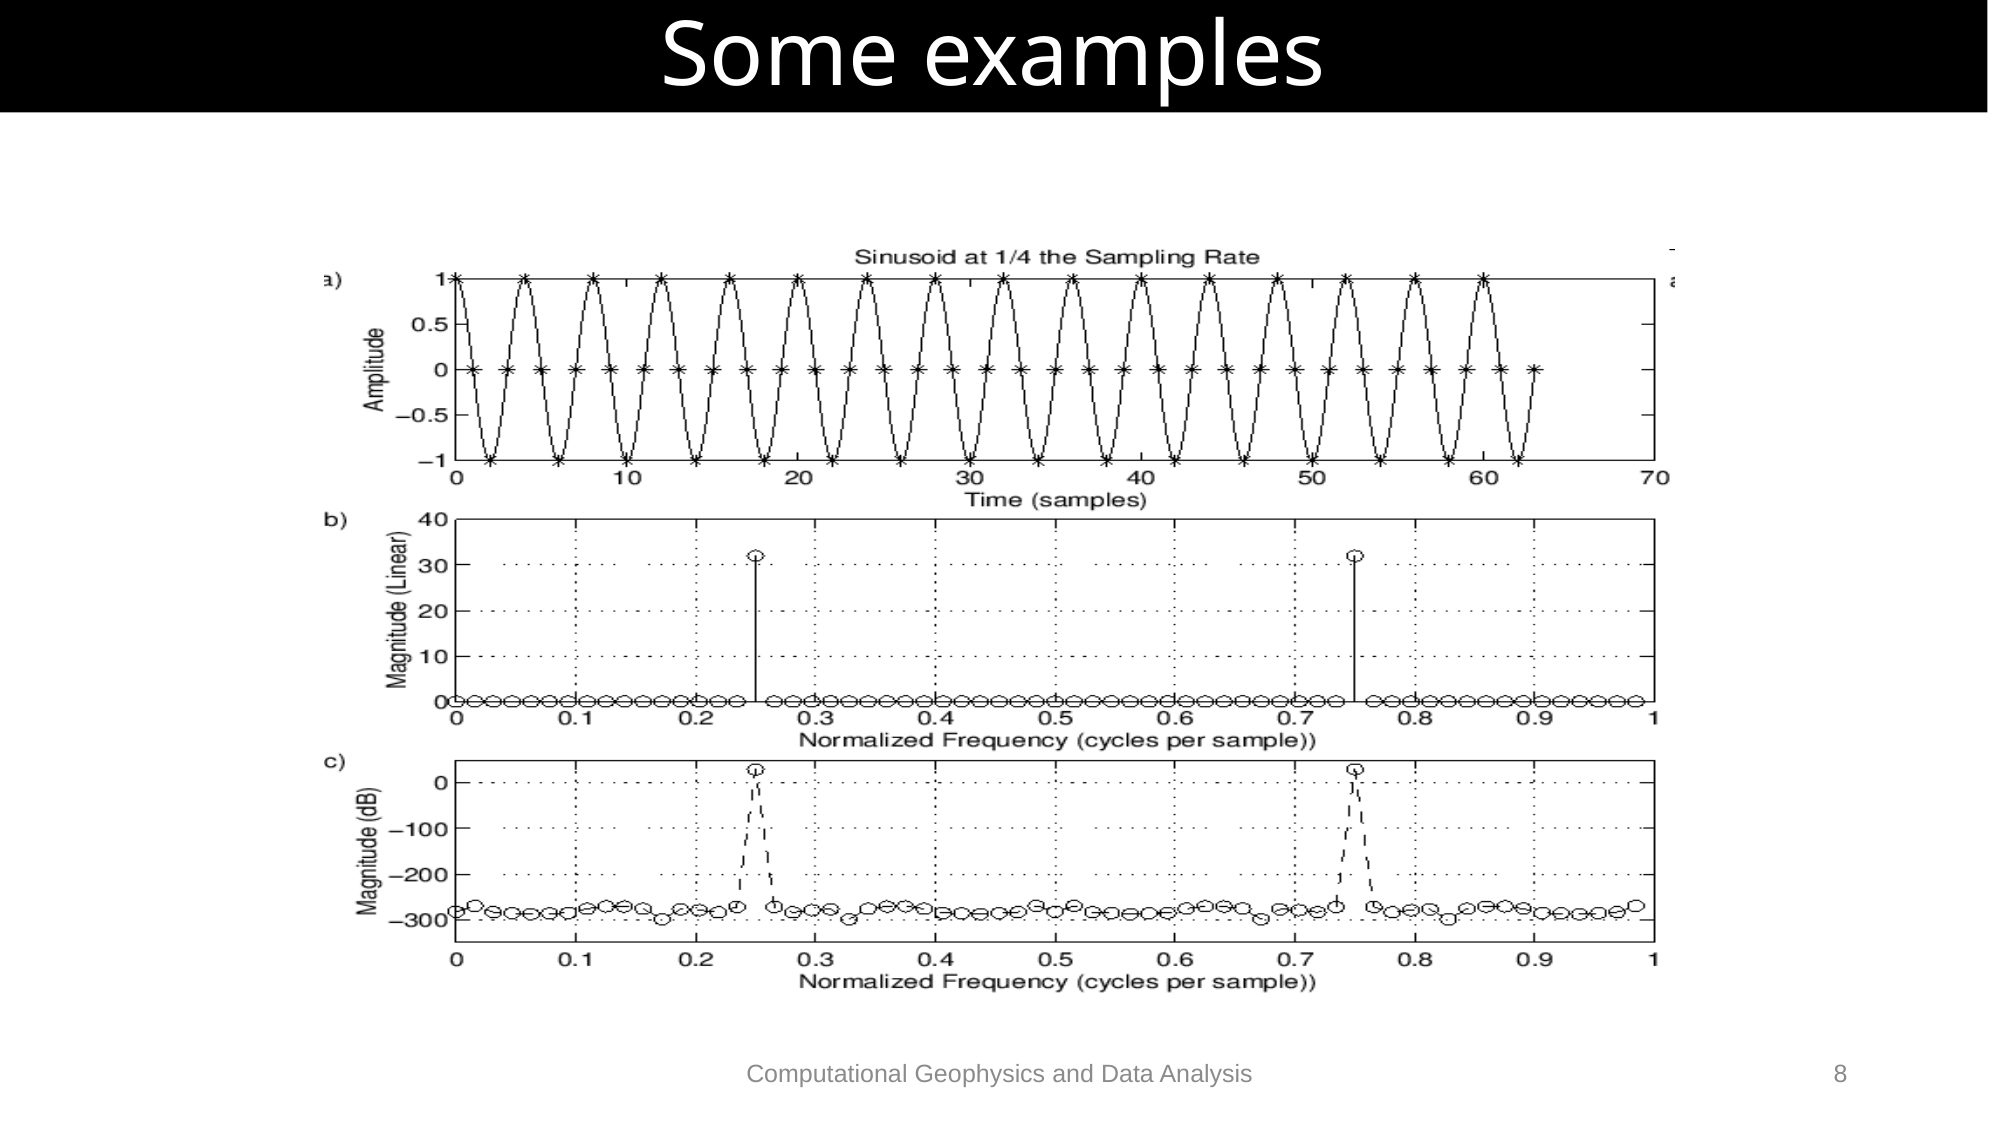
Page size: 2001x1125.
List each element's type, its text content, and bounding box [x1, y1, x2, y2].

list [324, 249, 1675, 993]
slide_number 8 [1412, 1042, 1863, 1103]
footer Computational Geophysics and Data Analysis [662, 1042, 1338, 1103]
title Some examples [0, 0, 1988, 113]
